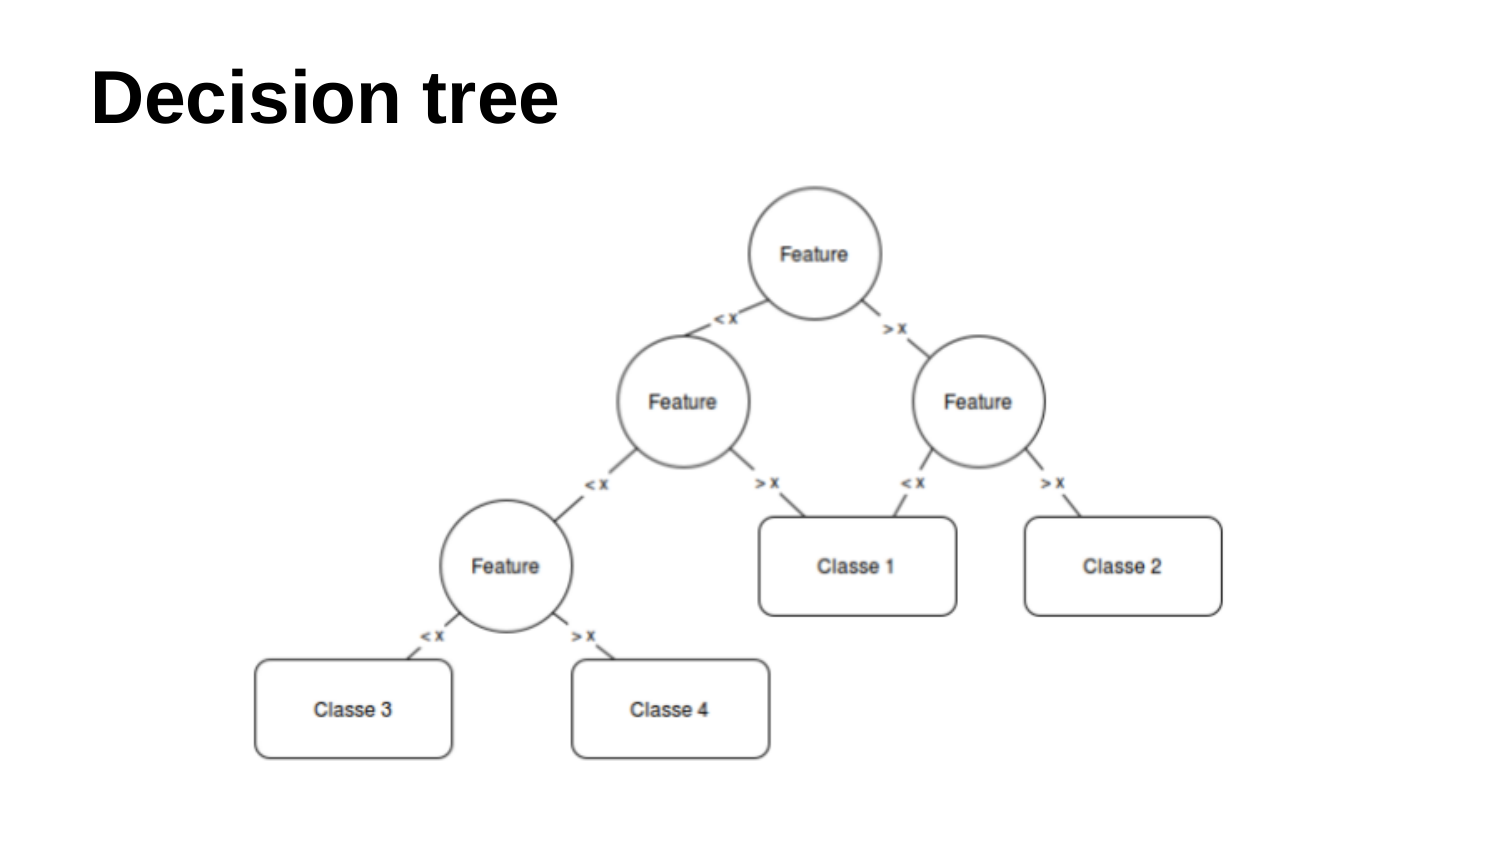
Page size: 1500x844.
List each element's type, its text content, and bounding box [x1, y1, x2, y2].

title Decision tree [75, 33, 1425, 175]
picture [234, 166, 1241, 841]
